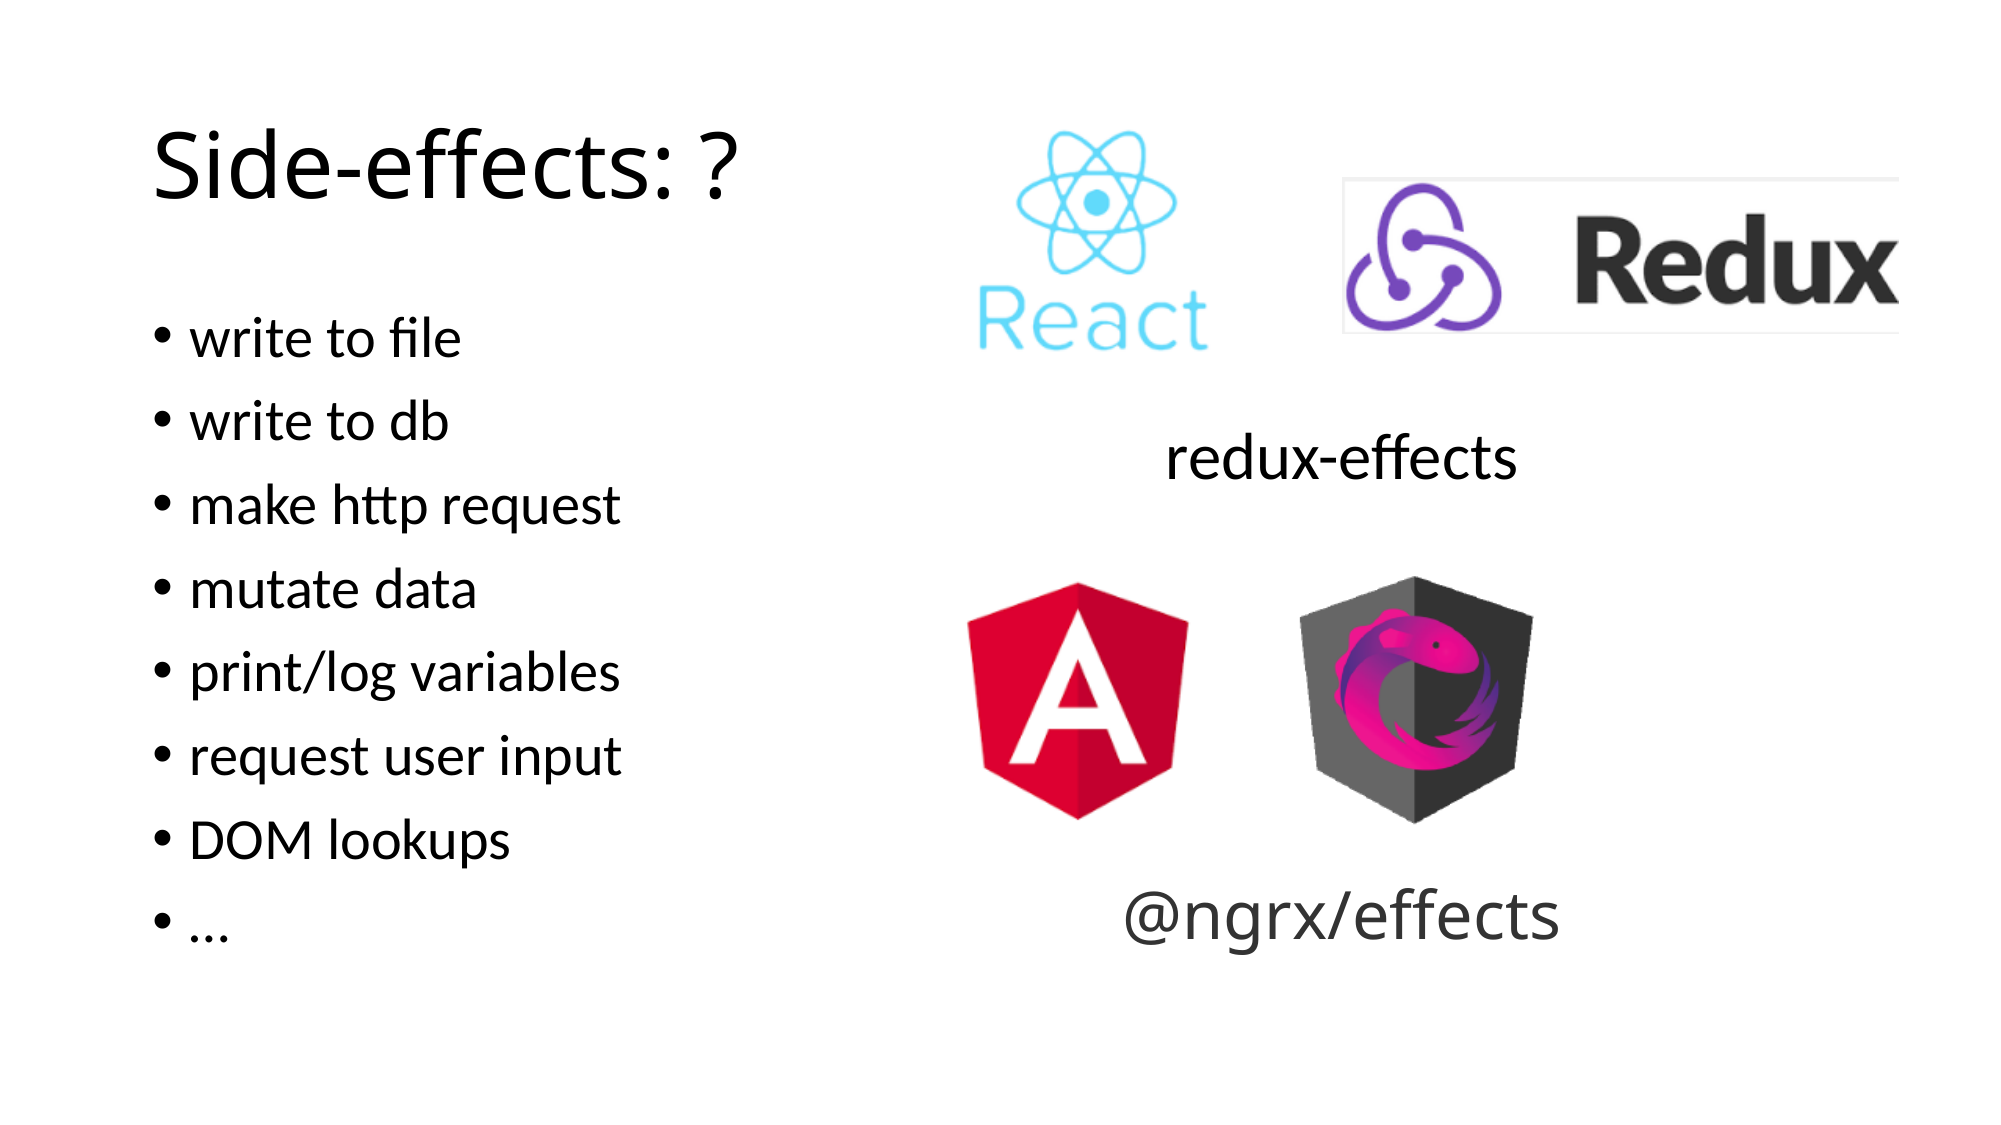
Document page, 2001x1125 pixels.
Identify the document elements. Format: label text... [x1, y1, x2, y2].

picture [952, 574, 1195, 828]
text_box redux-effects [1150, 406, 1534, 501]
text_box @ngrx/effects [1107, 865, 1577, 961]
list write to file write to db make http request mutate data print/log variables request user input DOM lookups … [137, 299, 691, 1014]
picture [1290, 574, 1544, 828]
title Side-effects: ? [137, 59, 1006, 278]
picture [1342, 177, 1899, 334]
picture [971, 127, 1215, 353]
